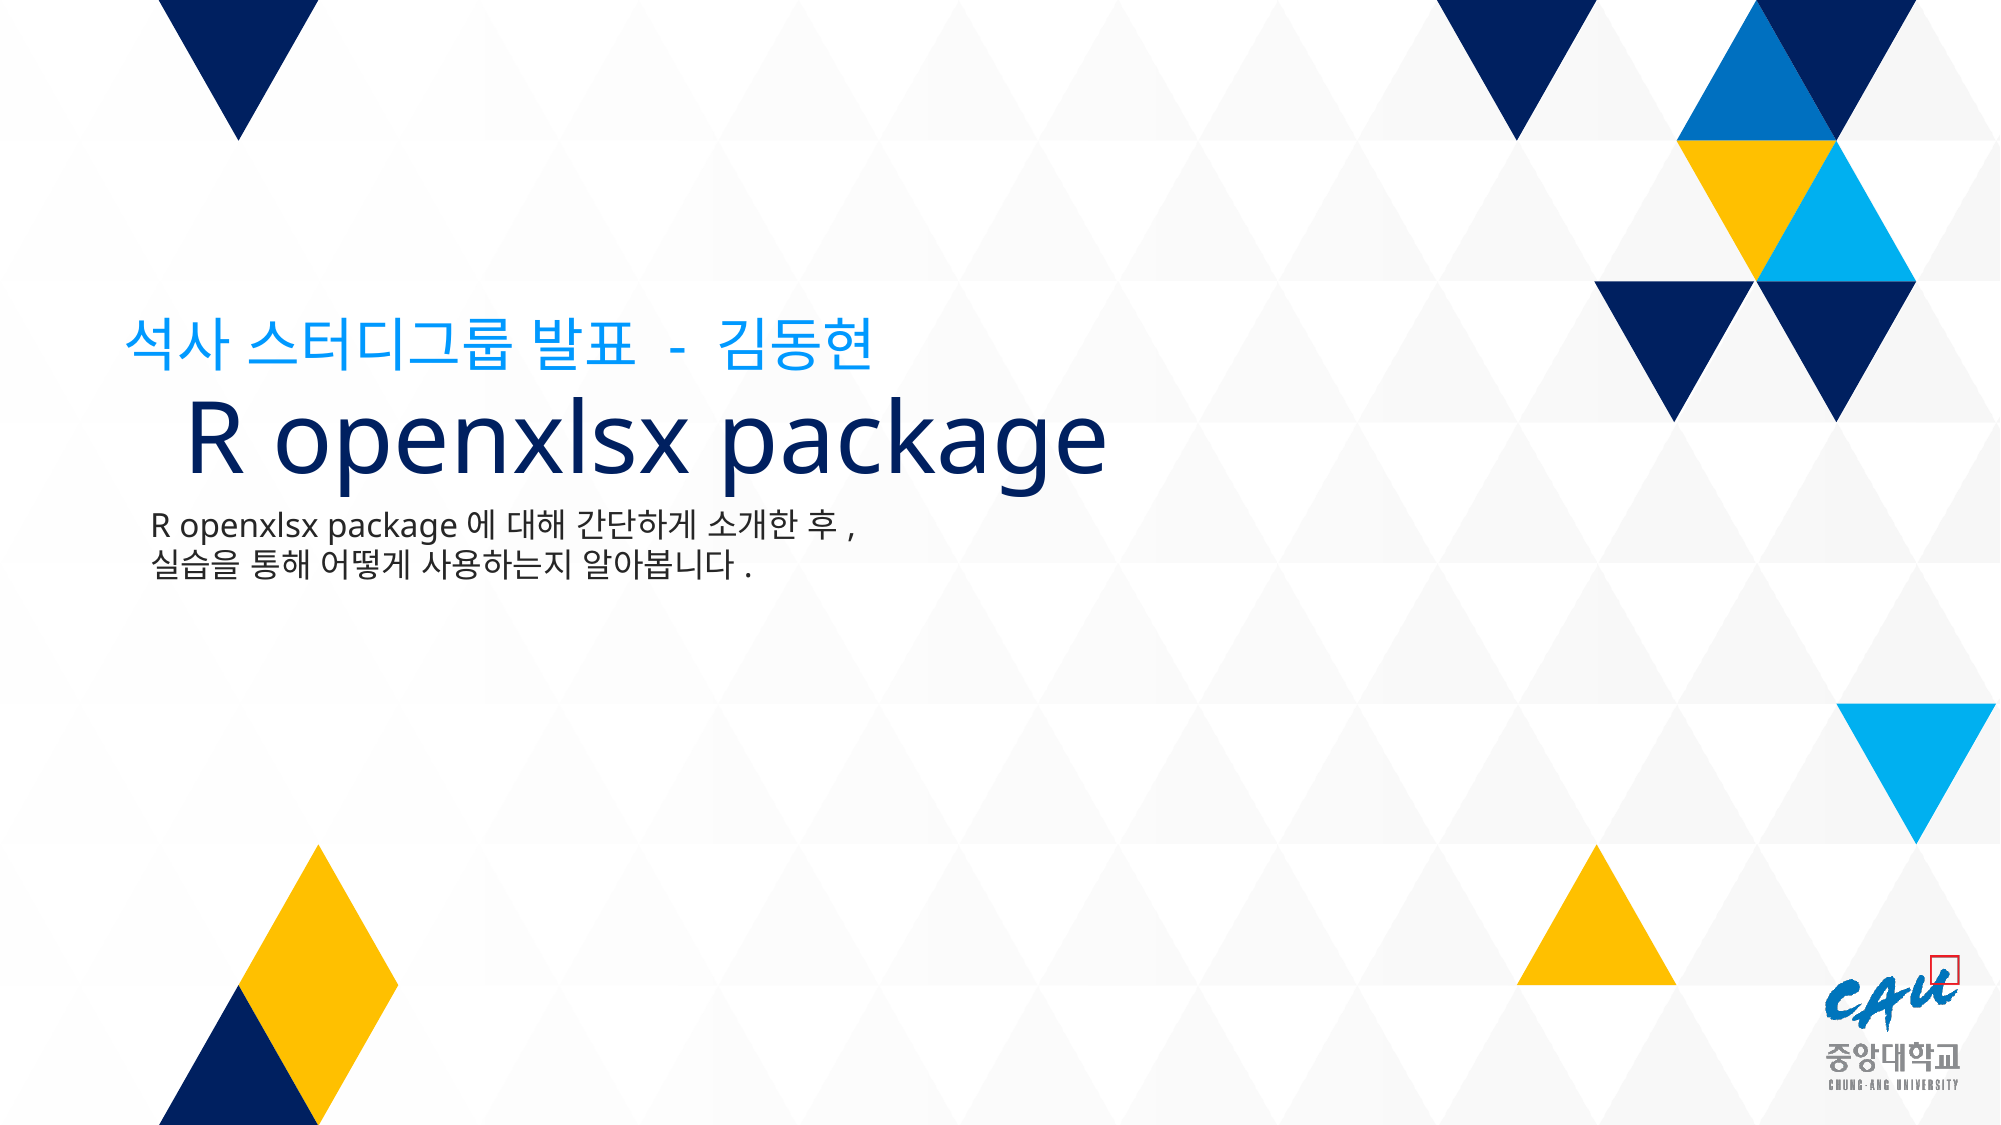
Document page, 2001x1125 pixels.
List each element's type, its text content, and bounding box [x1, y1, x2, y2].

text_box 석사 스터디그룹 발표 - 김동현 [109, 300, 892, 386]
picture [1824, 955, 1960, 1091]
text_box R openxlsx package에 대해 간단하게 소개한 후, 실습을 통해 어떻게 사용하는지 알아봅니다. [135, 496, 871, 592]
text_box R openxlsx package [169, 366, 1127, 501]
